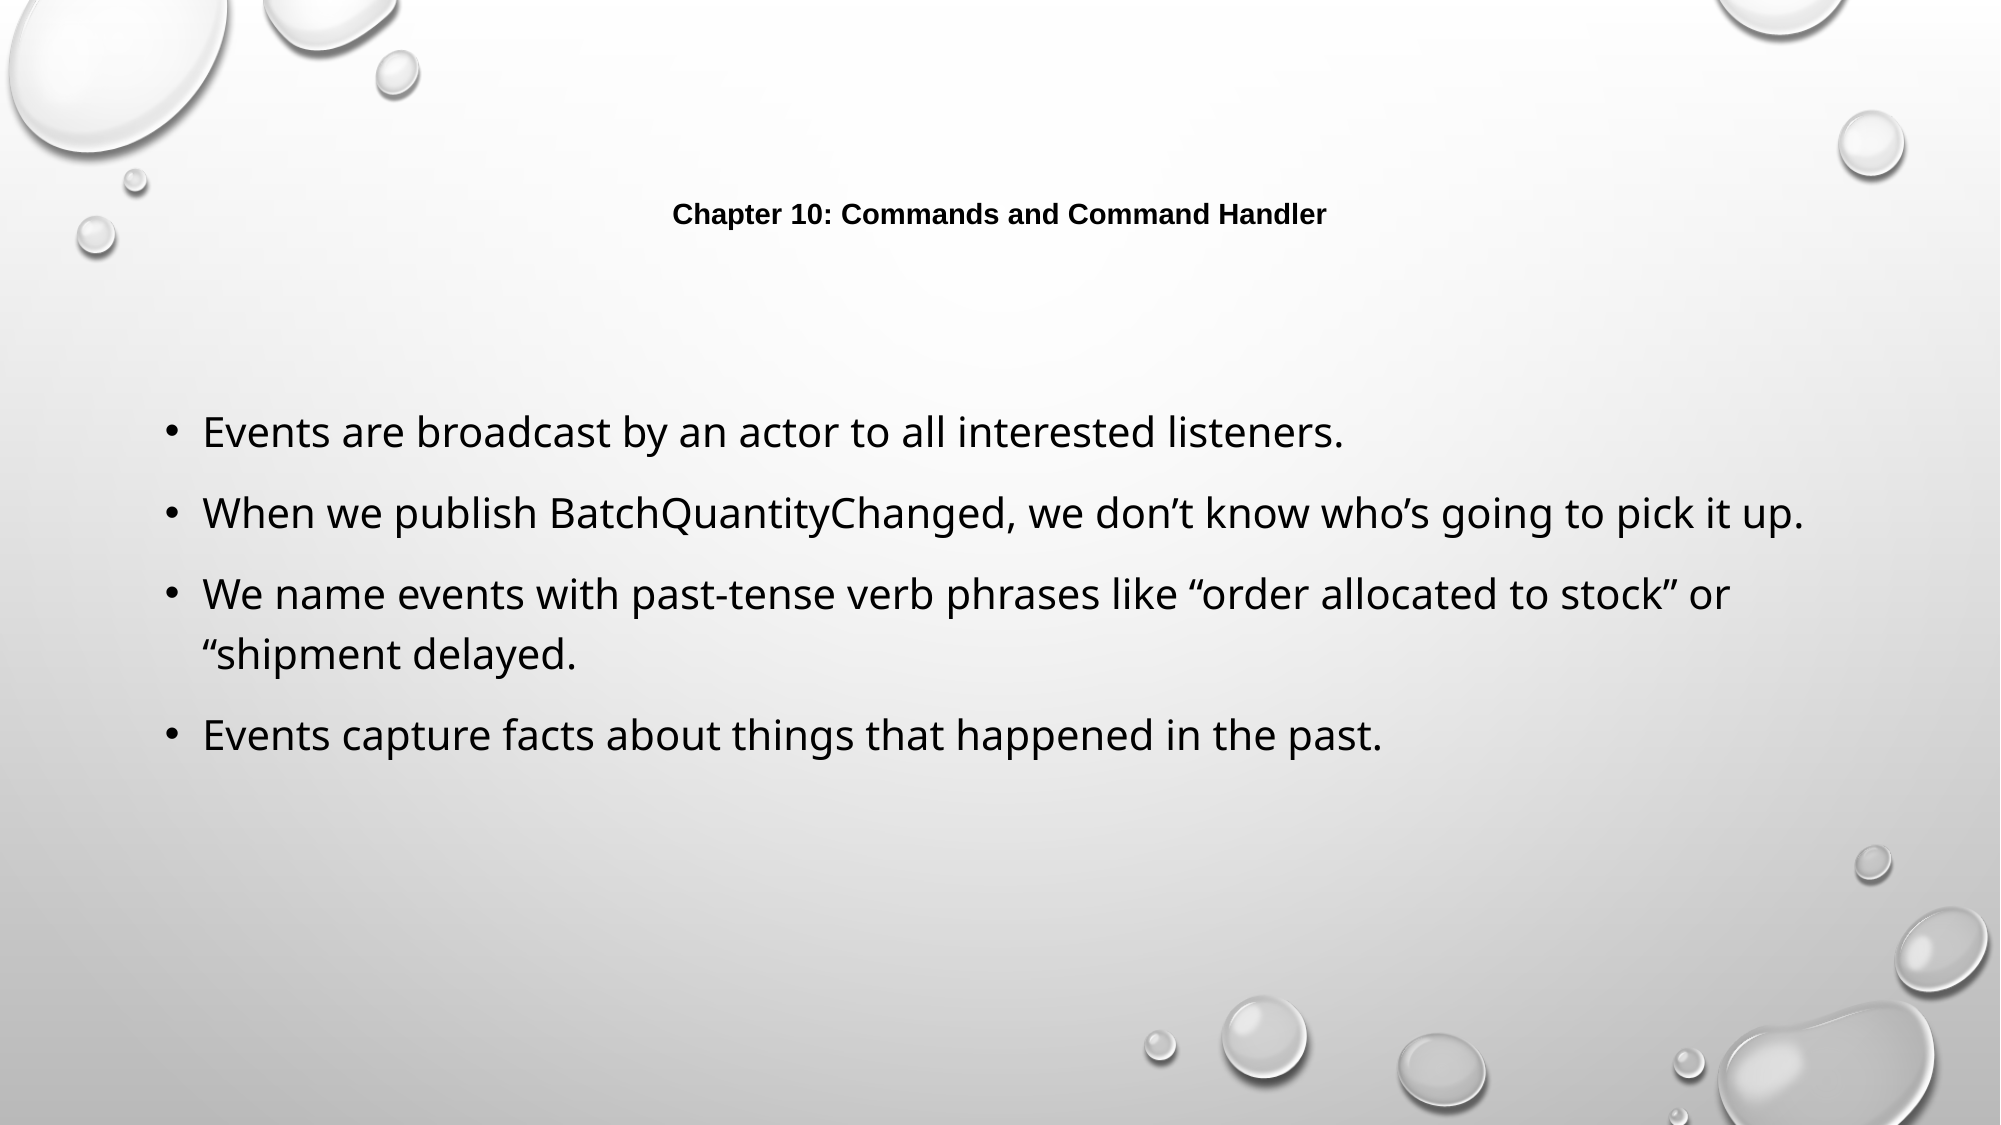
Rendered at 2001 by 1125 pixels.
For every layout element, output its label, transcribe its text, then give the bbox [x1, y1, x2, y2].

list Events are broadcast by an actor to all interested listeners. When we publish BatchQuantityChanged, we don’t know who’s going to pick it up. We name events with past-tense verb phrases like “order allocated to stock” or “shipment delayed. Events capture facts about things that happened in the past. [149, 388, 1850, 950]
title Chapter 10: Commands and Command Handler [149, 101, 1851, 364]
picture [0, 0, 2000, 1125]
